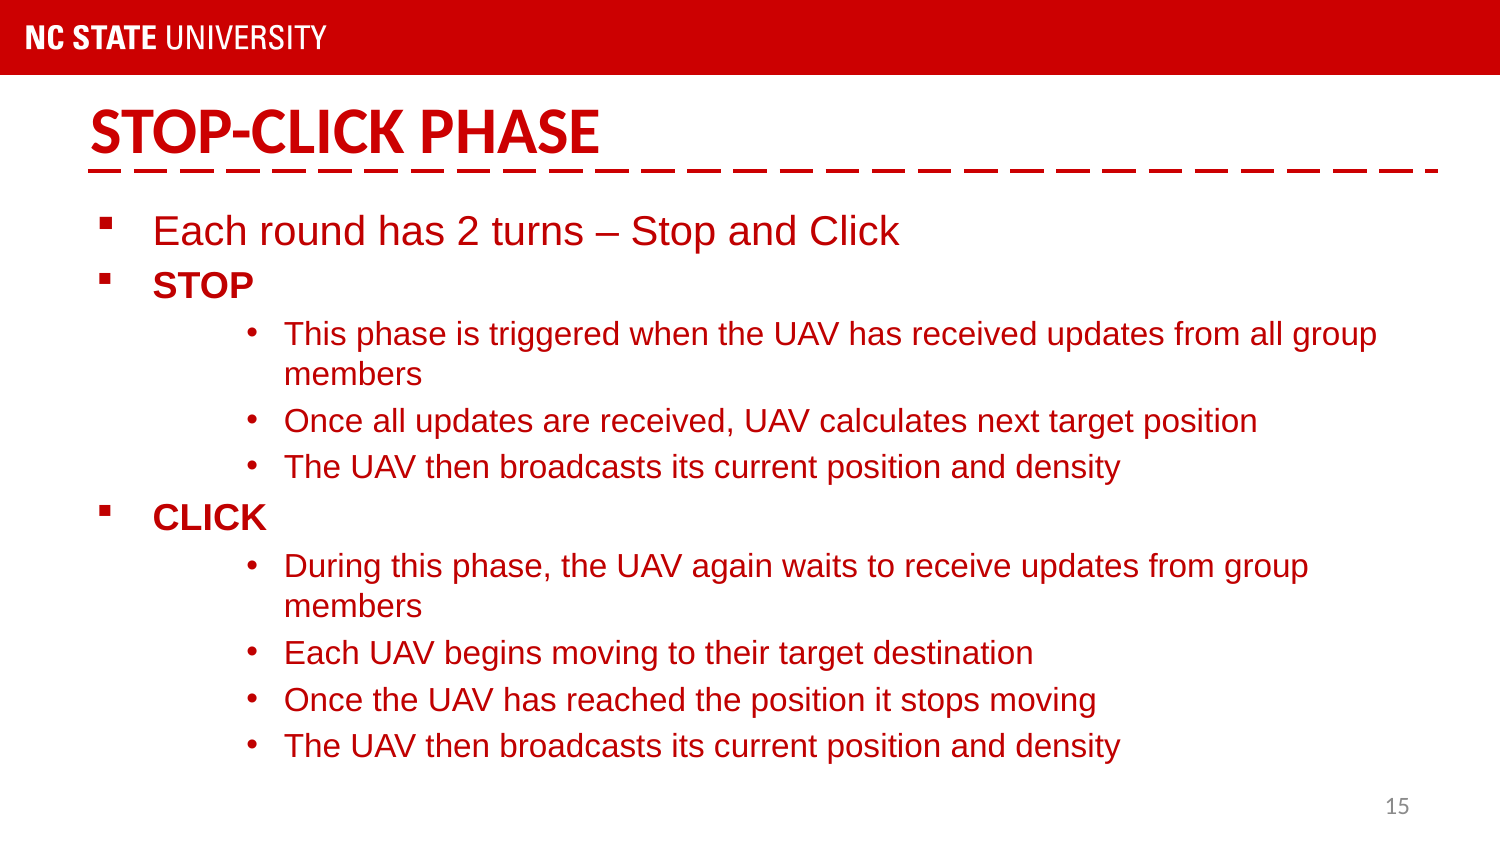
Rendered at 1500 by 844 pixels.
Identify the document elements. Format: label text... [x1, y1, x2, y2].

title STOP-CLICK PHASE [75, 60, 1425, 193]
picture [0, 0, 1500, 75]
list Each round has 2 turns – Stop and Click STOP This phase is triggered when the UAV has received updates from all group members Once all updates are received, UAV calculates next target position The UAV then broadcasts its current position and density CLICK During this phase, the UAV again waits to receive updates from group members Each UAV begins moving to their target destination Once the UAV has reached the position it stops moving The UAV then broadcasts its current position and density [81, 195, 1432, 742]
slide_number 15 [1074, 782, 1425, 827]
